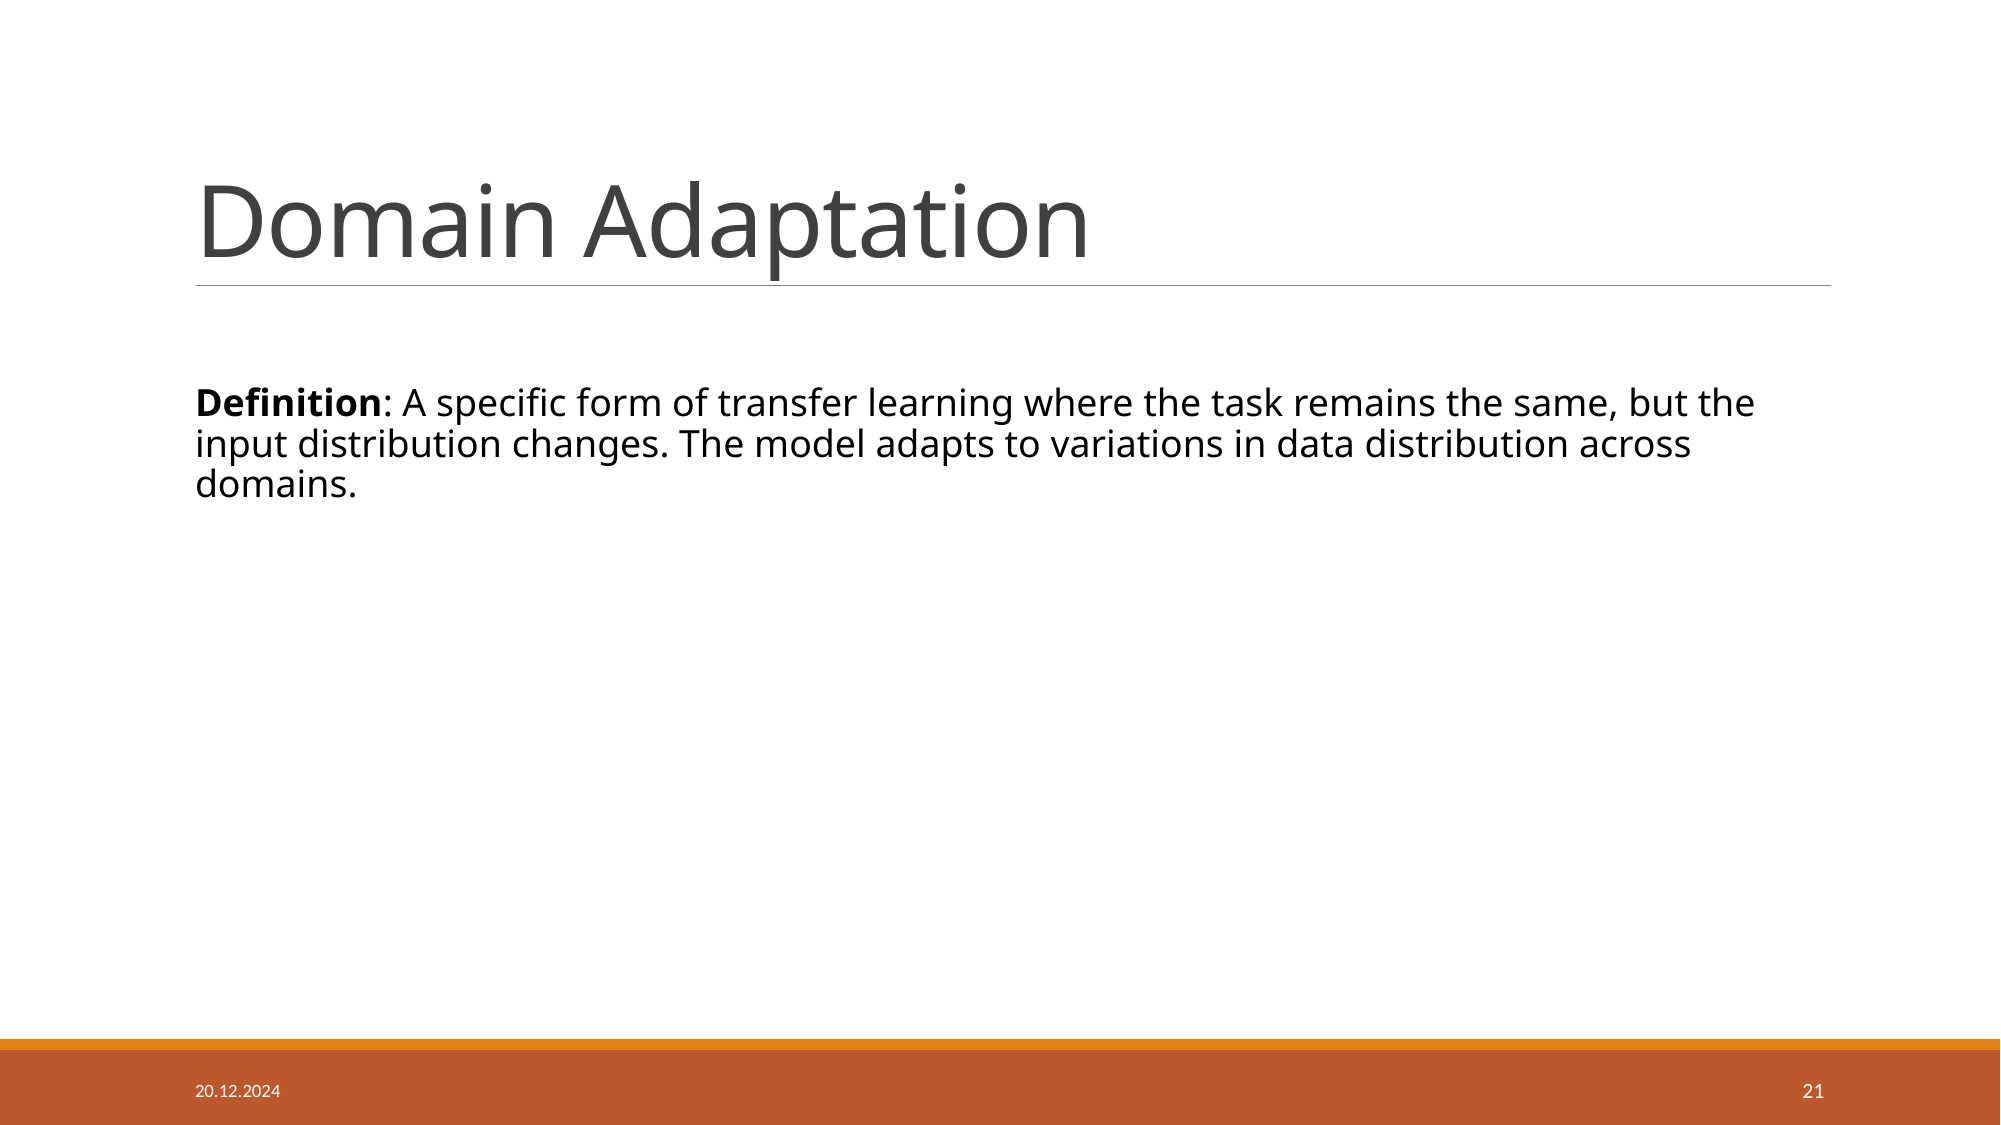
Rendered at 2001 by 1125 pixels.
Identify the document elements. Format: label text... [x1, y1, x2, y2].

list Definition: A specific form of transfer learning where the task remains the same, but the input distribution changes. The model adapts to variations in data distribution across domains. [180, 302, 1830, 963]
slide_number 21 [1624, 1059, 1840, 1120]
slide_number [180, 1059, 586, 1120]
title Domain Adaptation [180, 47, 1830, 285]
